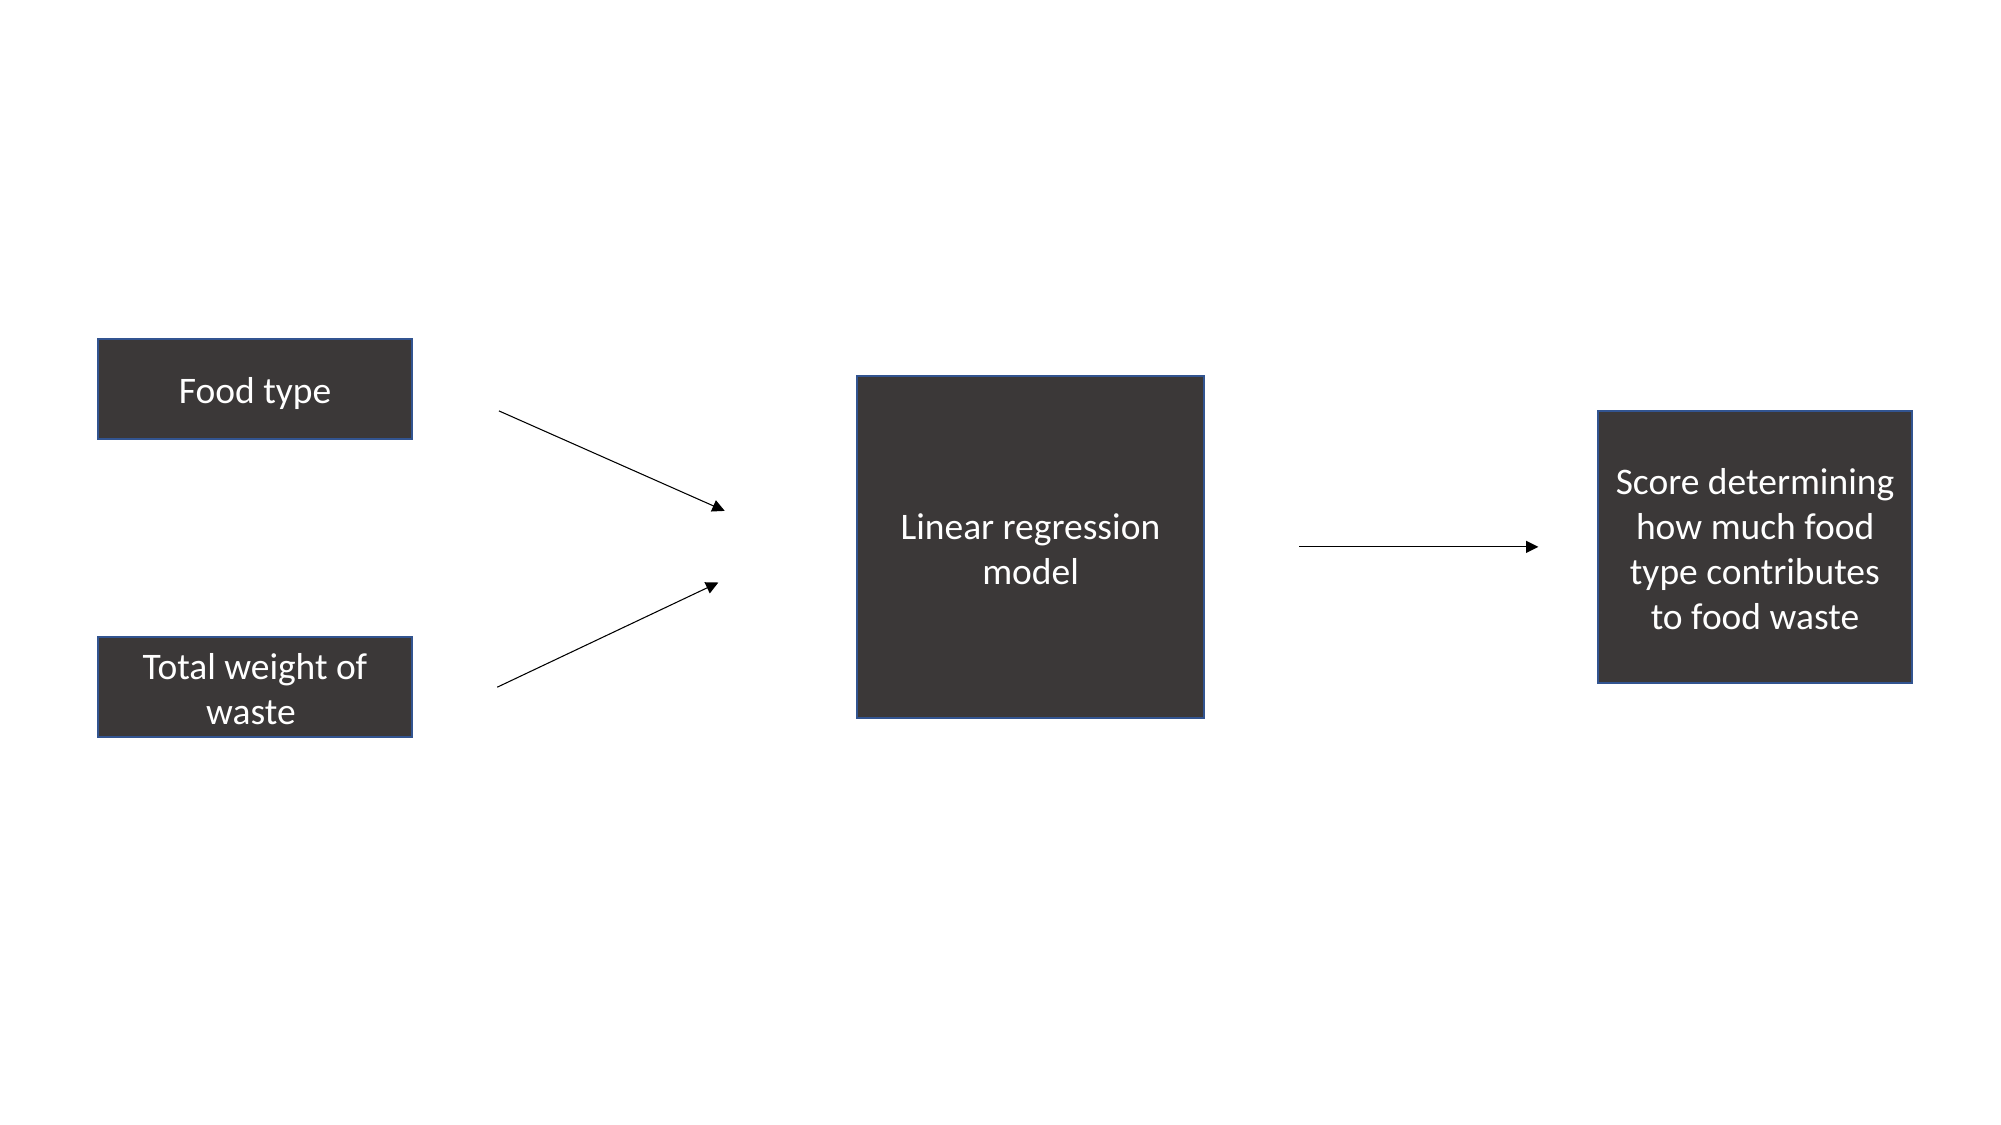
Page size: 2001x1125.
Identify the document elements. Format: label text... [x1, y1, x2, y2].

text_box Score determining how much food type contributes to food waste [1597, 410, 1913, 684]
text_box Food type [97, 338, 413, 440]
text_box Linear regression model [856, 375, 1205, 719]
text_box Total weight of waste [97, 636, 413, 738]
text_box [497, 582, 719, 688]
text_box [498, 410, 725, 511]
